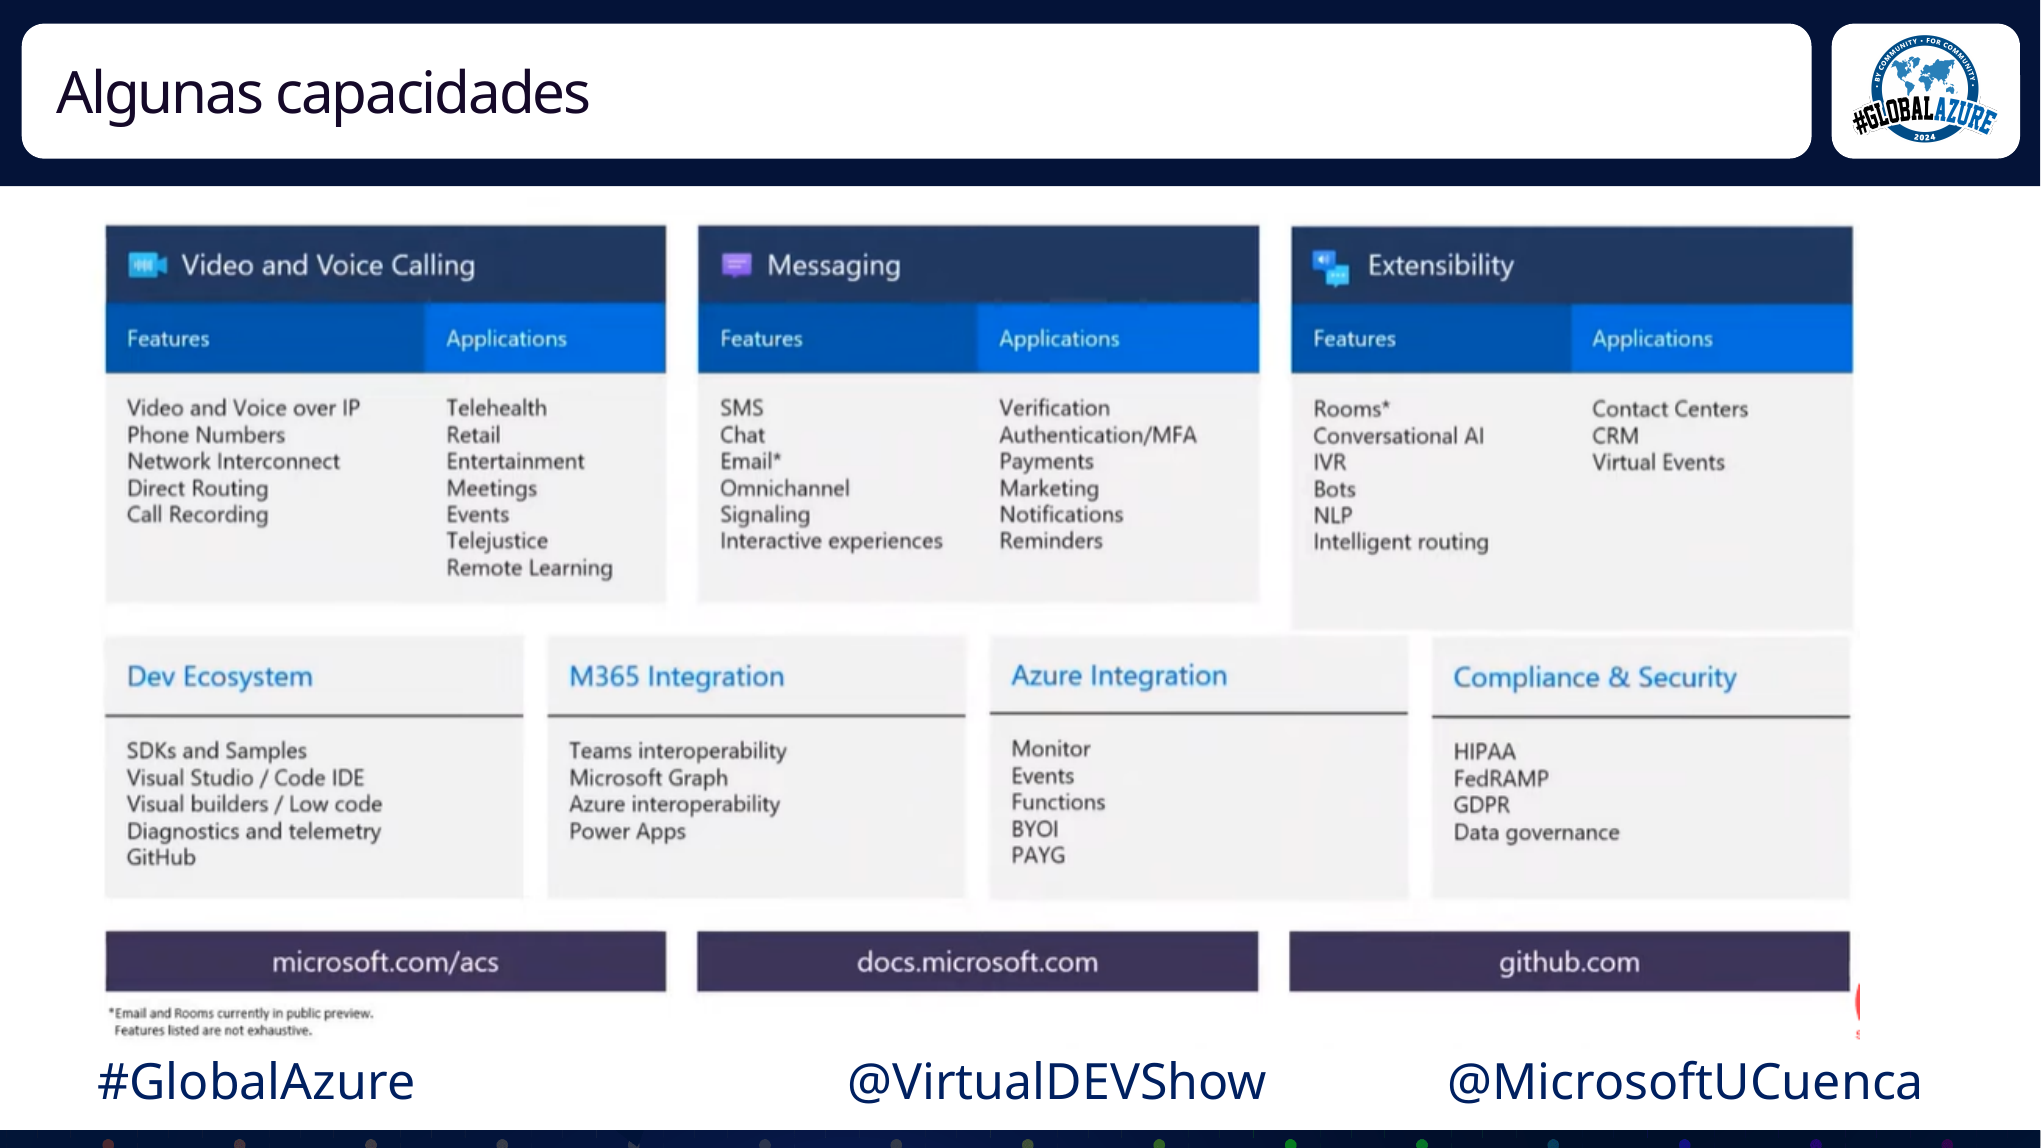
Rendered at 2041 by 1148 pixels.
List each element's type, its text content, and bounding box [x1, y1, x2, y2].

picture [0, 1130, 2041, 1148]
title Algunas capacidades [32, 48, 1771, 130]
picture [85, 196, 1860, 1049]
picture [1848, 30, 2002, 149]
text_box #GlobalAzure @VirtualDEVShow @MicrosoftUCuenca [82, 1048, 1983, 1118]
